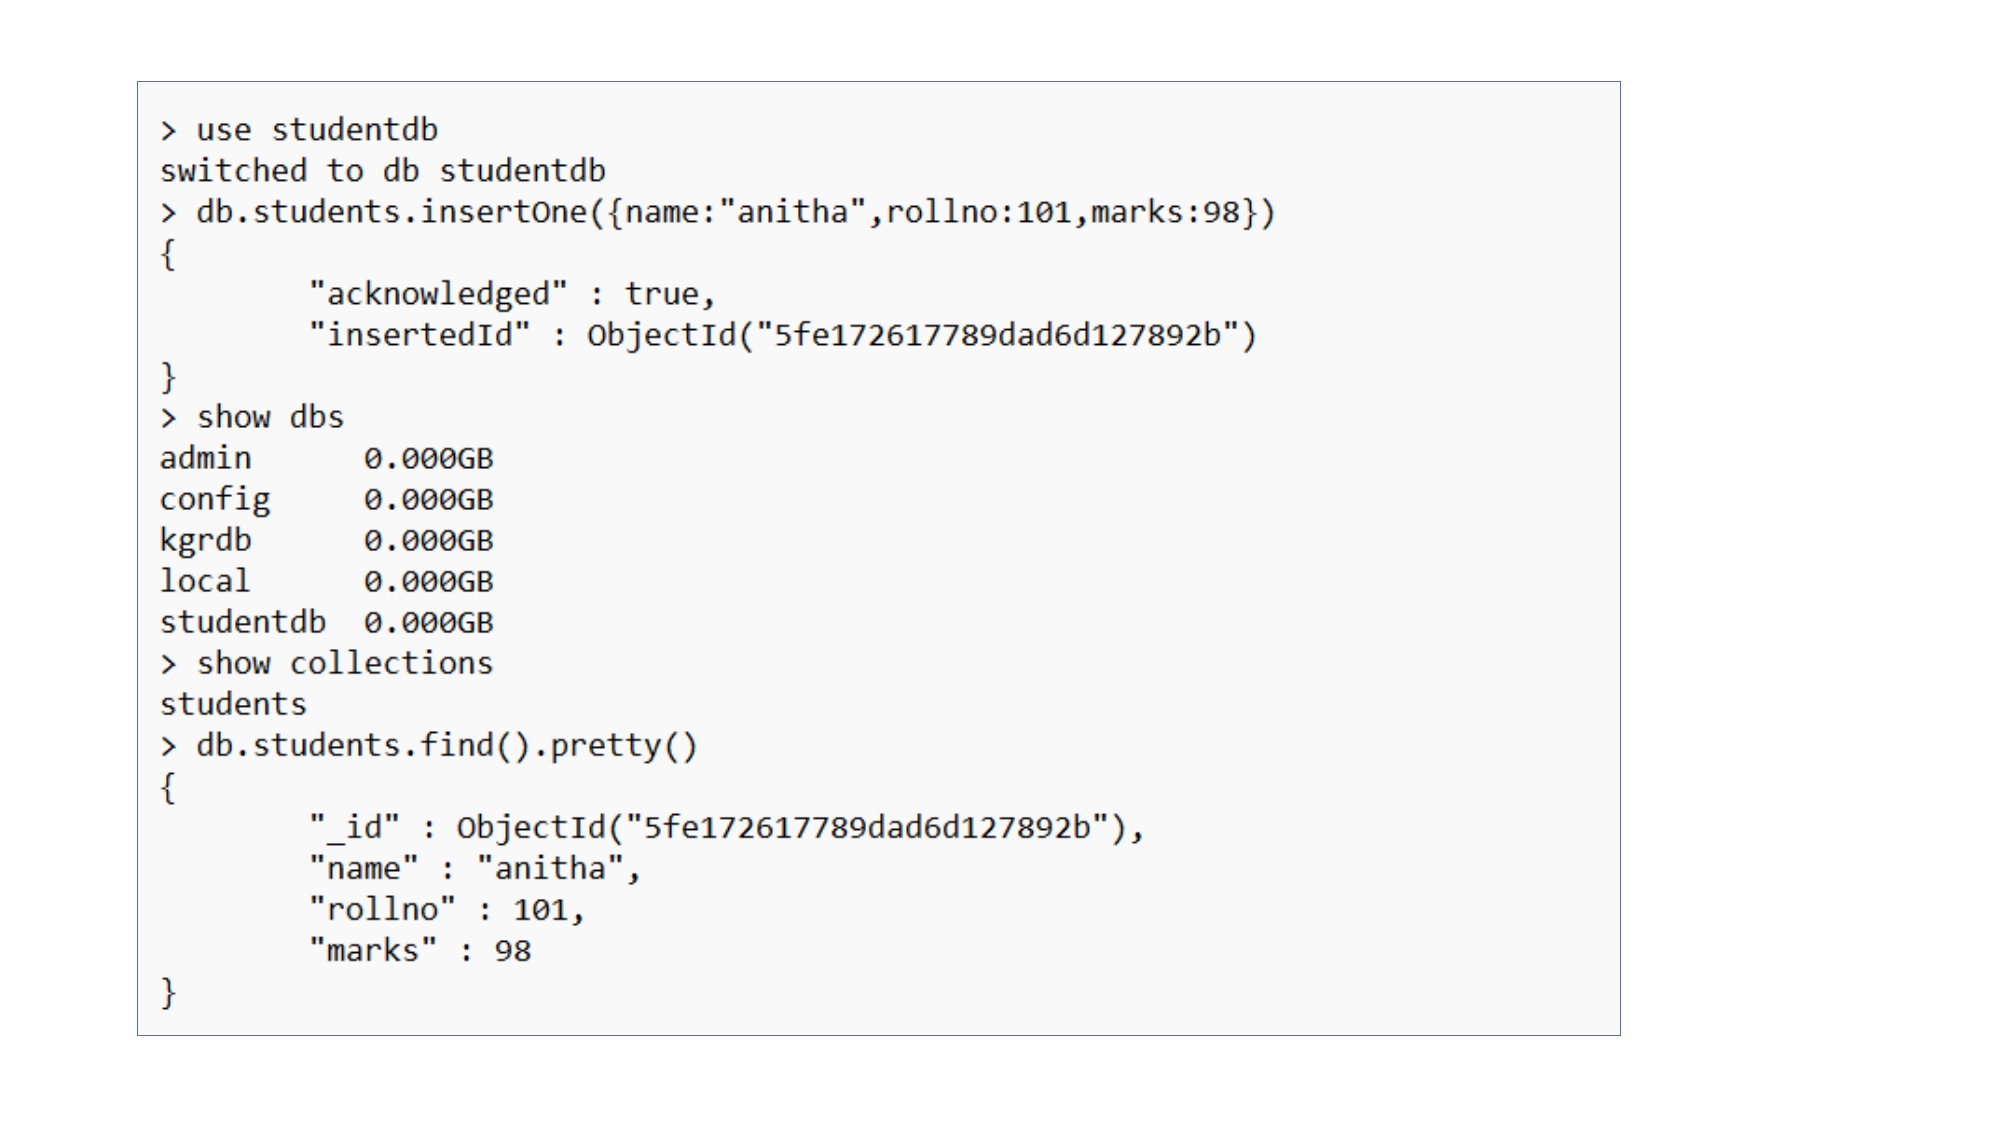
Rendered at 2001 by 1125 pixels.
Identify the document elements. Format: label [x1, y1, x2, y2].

picture [137, 81, 1621, 1036]
